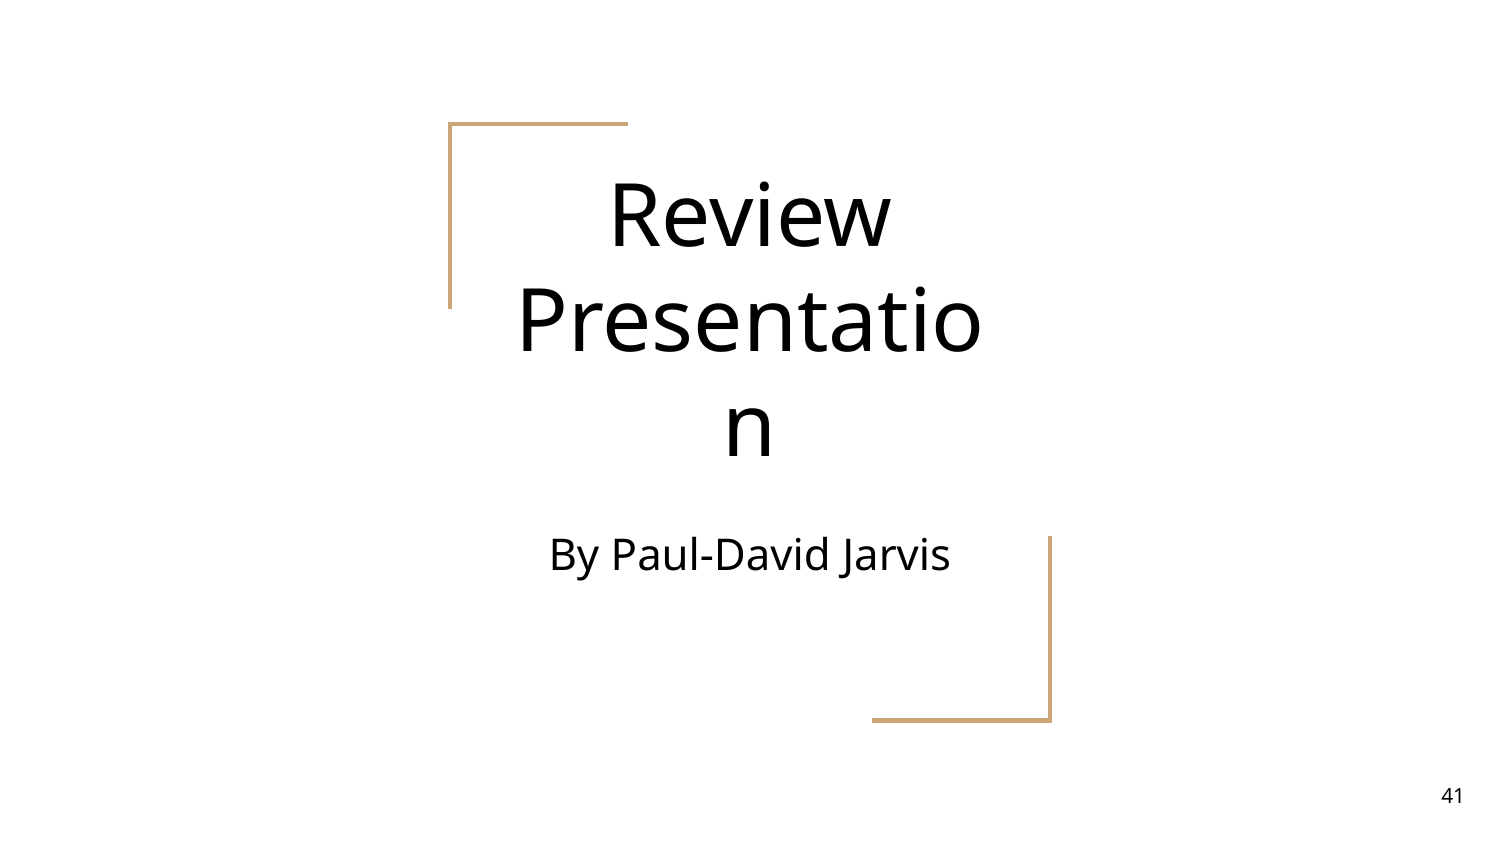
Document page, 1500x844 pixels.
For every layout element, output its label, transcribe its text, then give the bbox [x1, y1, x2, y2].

slide_number ‹#› [1389, 764, 1480, 830]
title Review Presentation [499, 236, 1001, 490]
subtitle By Paul-David Jarvis [499, 511, 1001, 627]
